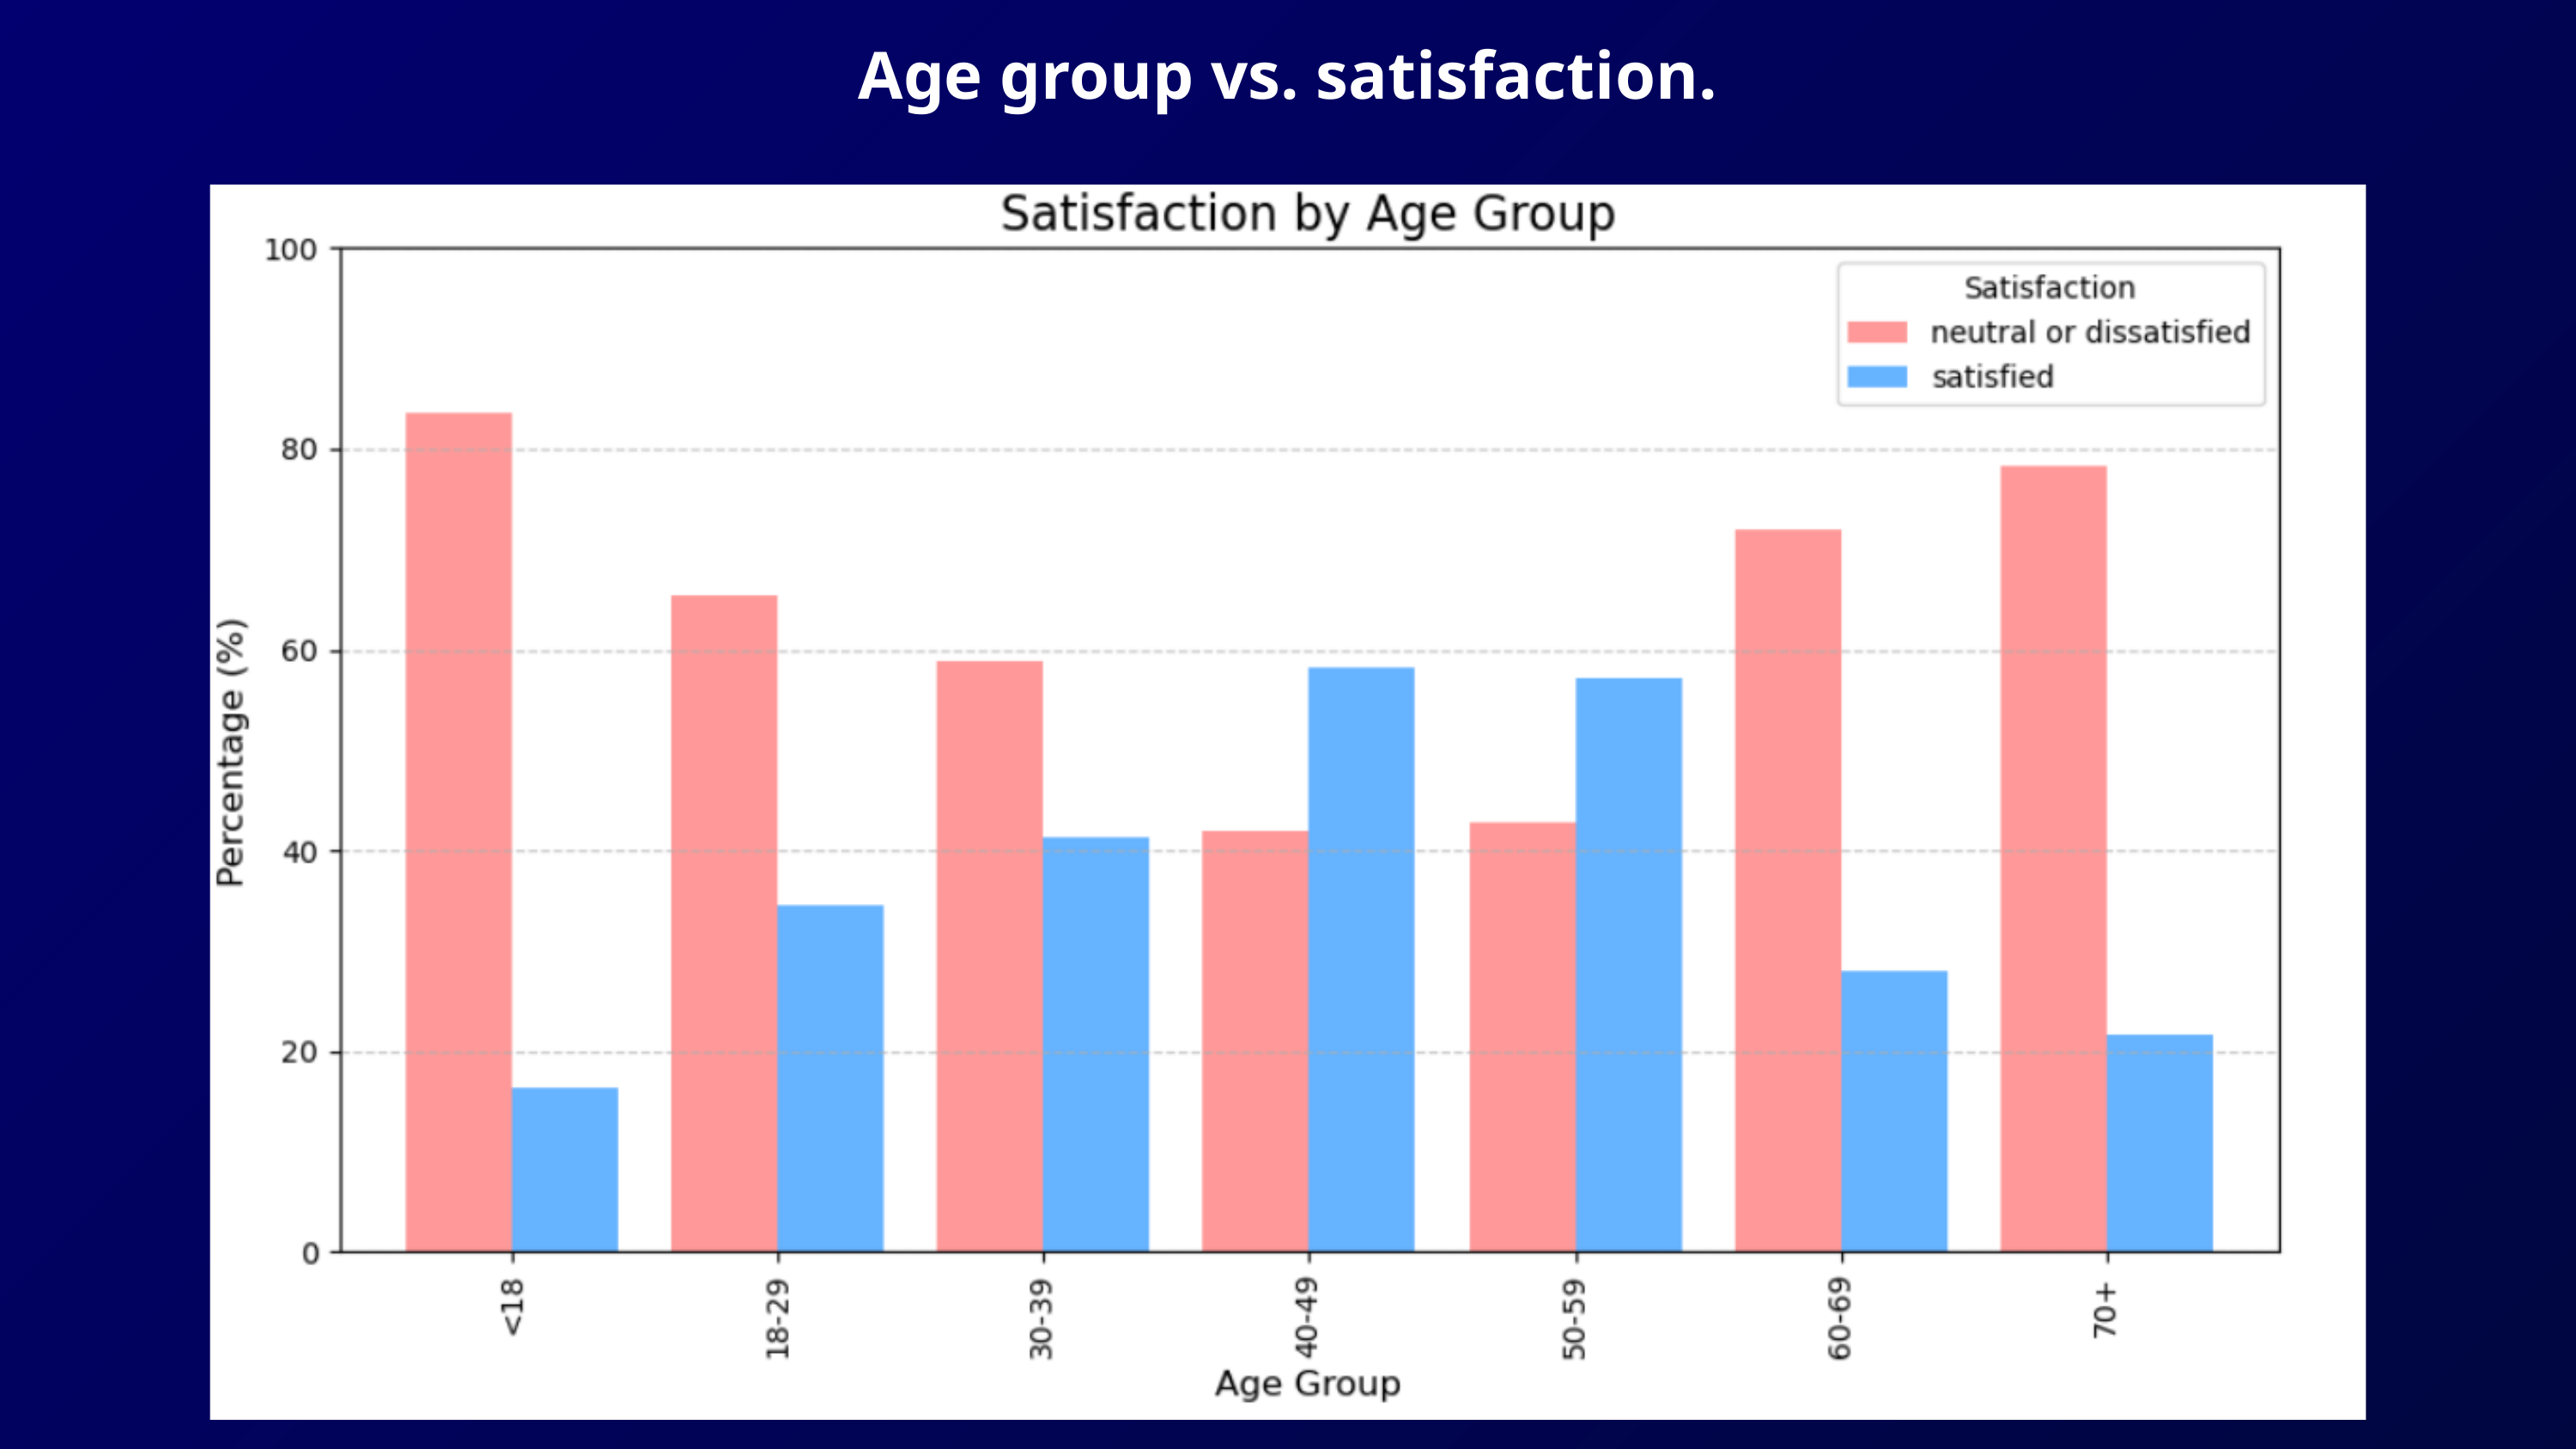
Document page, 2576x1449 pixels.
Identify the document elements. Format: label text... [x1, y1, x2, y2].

text_box [210, 185, 2366, 1420]
text_box Age group vs. satisfaction. [106, 21, 2470, 112]
